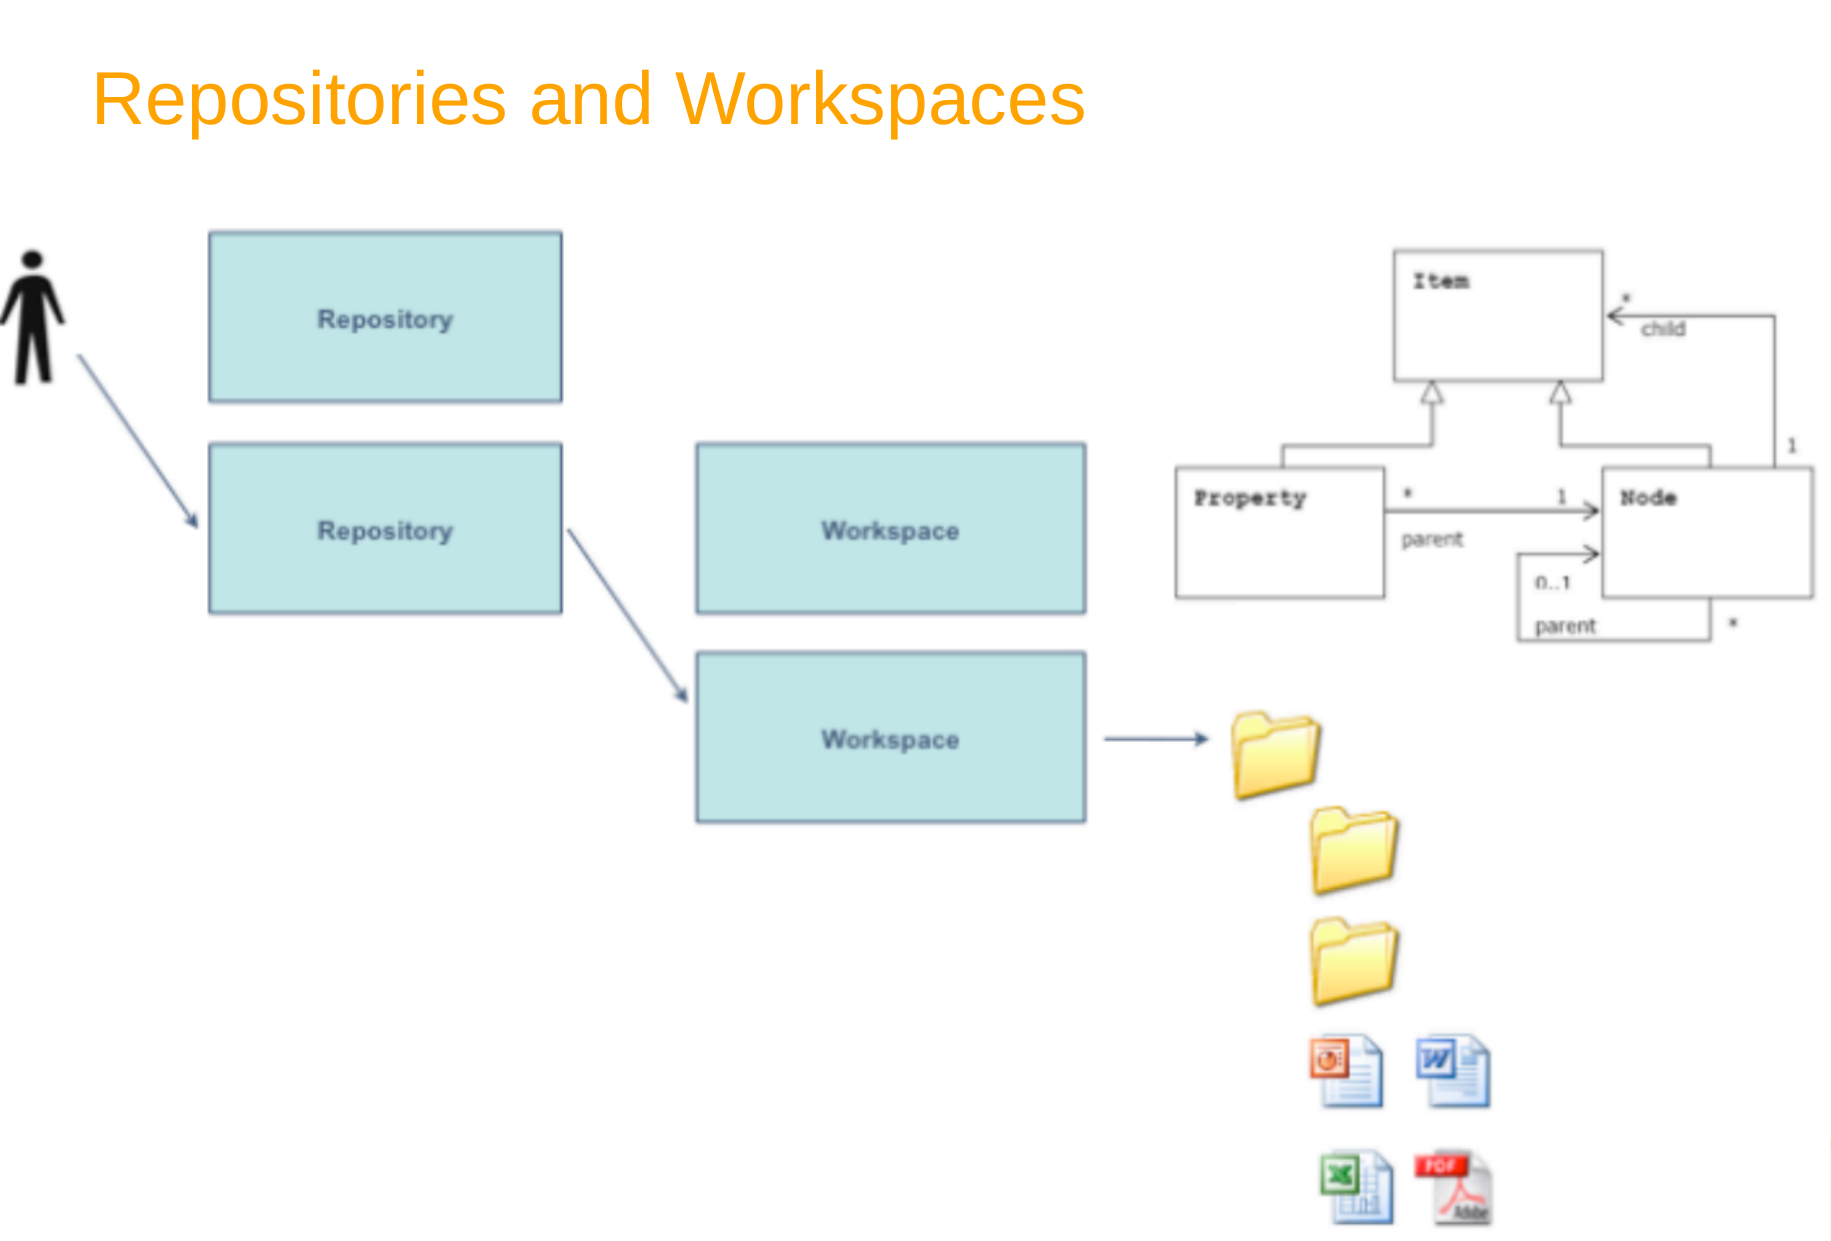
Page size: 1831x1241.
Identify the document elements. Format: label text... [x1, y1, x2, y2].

picture [0, 208, 1831, 1241]
text_box Repositories and Workspaces [91, 49, 1739, 151]
